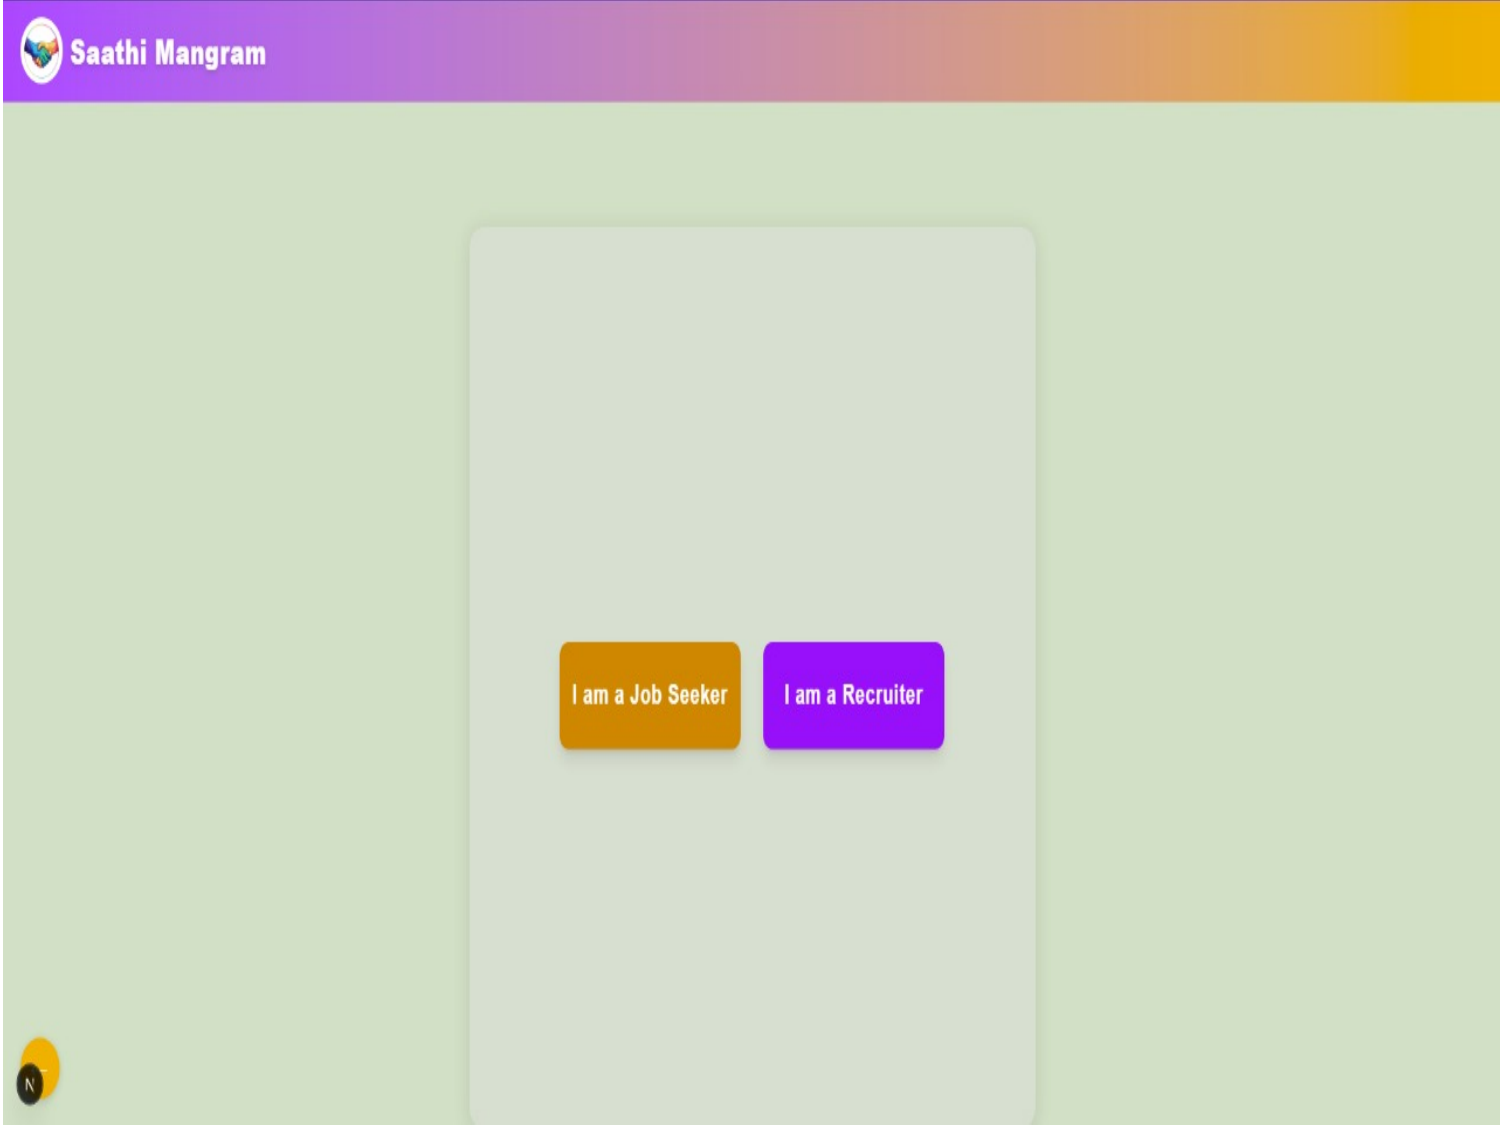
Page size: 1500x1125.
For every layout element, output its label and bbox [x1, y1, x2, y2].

list [3, 0, 1500, 1125]
